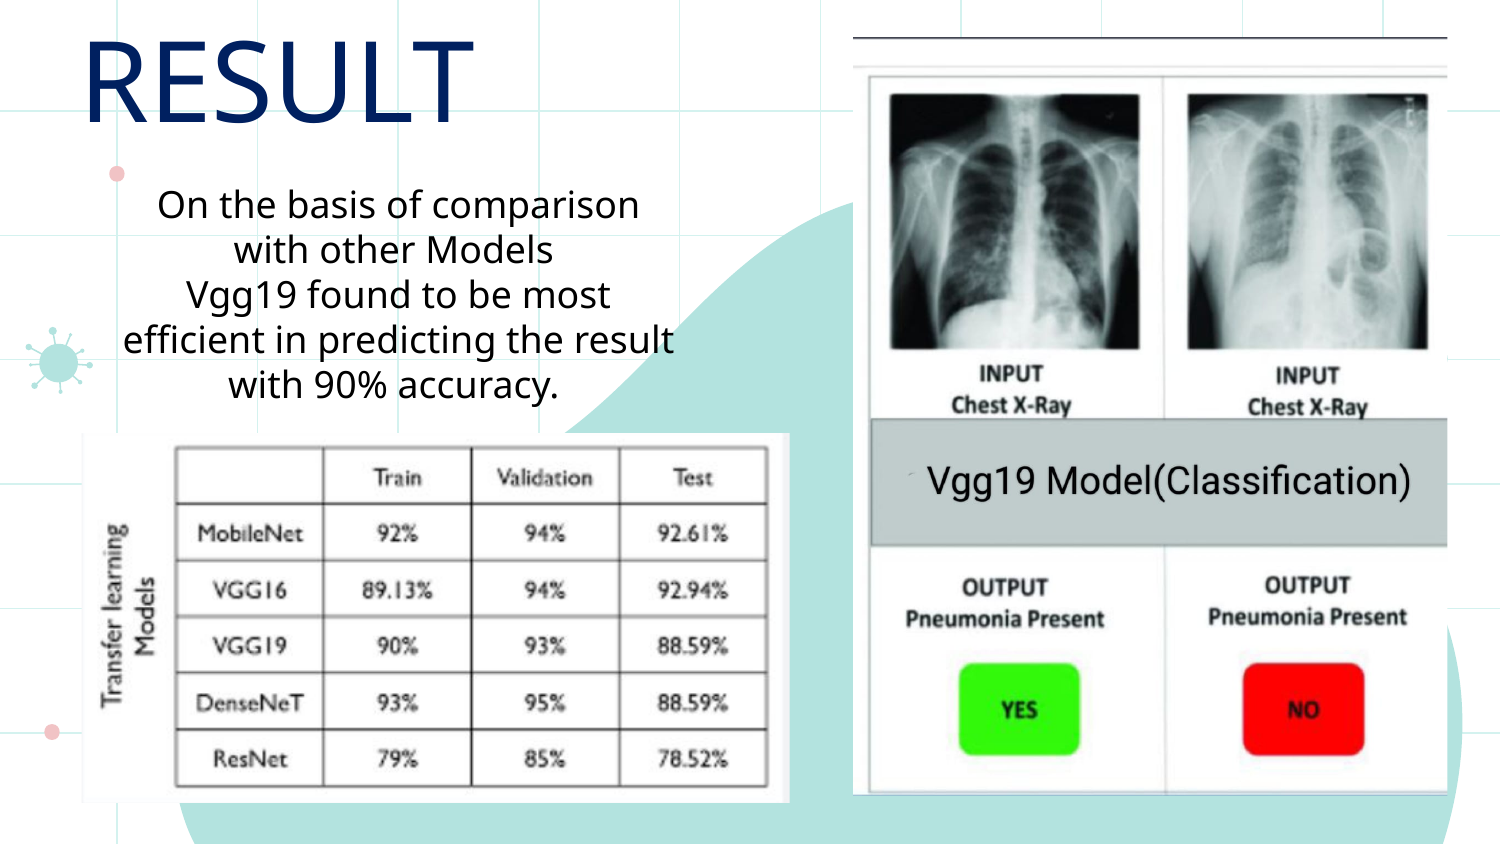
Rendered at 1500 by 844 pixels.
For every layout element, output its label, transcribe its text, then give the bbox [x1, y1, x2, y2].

title RESULT [25, 19, 529, 135]
picture [81, 432, 790, 804]
picture [851, 37, 1448, 796]
text_box On the basis of comparison with other Models Vgg19 found to be most efficient in predicting the result with 90% accuracy. [101, 174, 696, 414]
